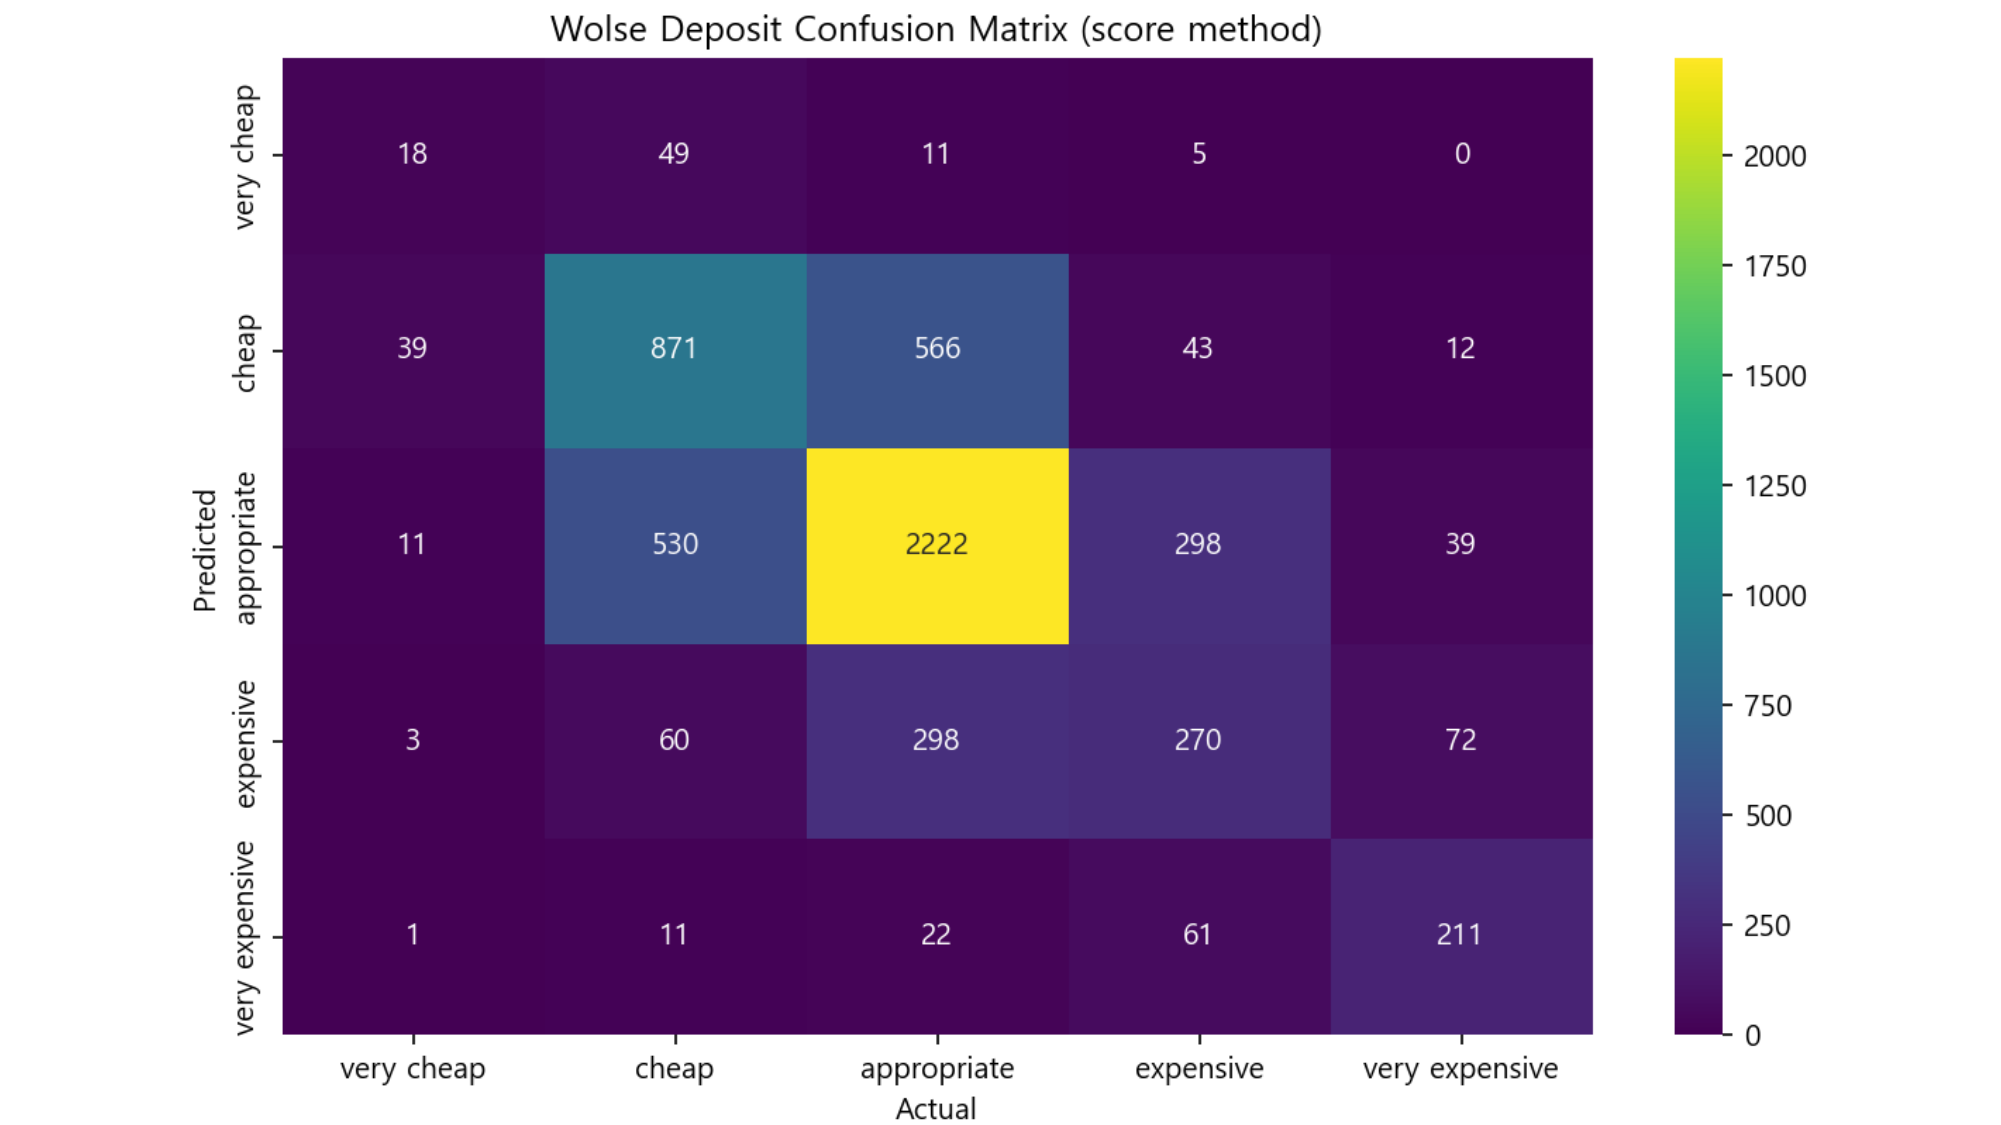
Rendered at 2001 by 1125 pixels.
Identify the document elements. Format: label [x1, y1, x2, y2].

picture [179, 0, 1820, 1125]
